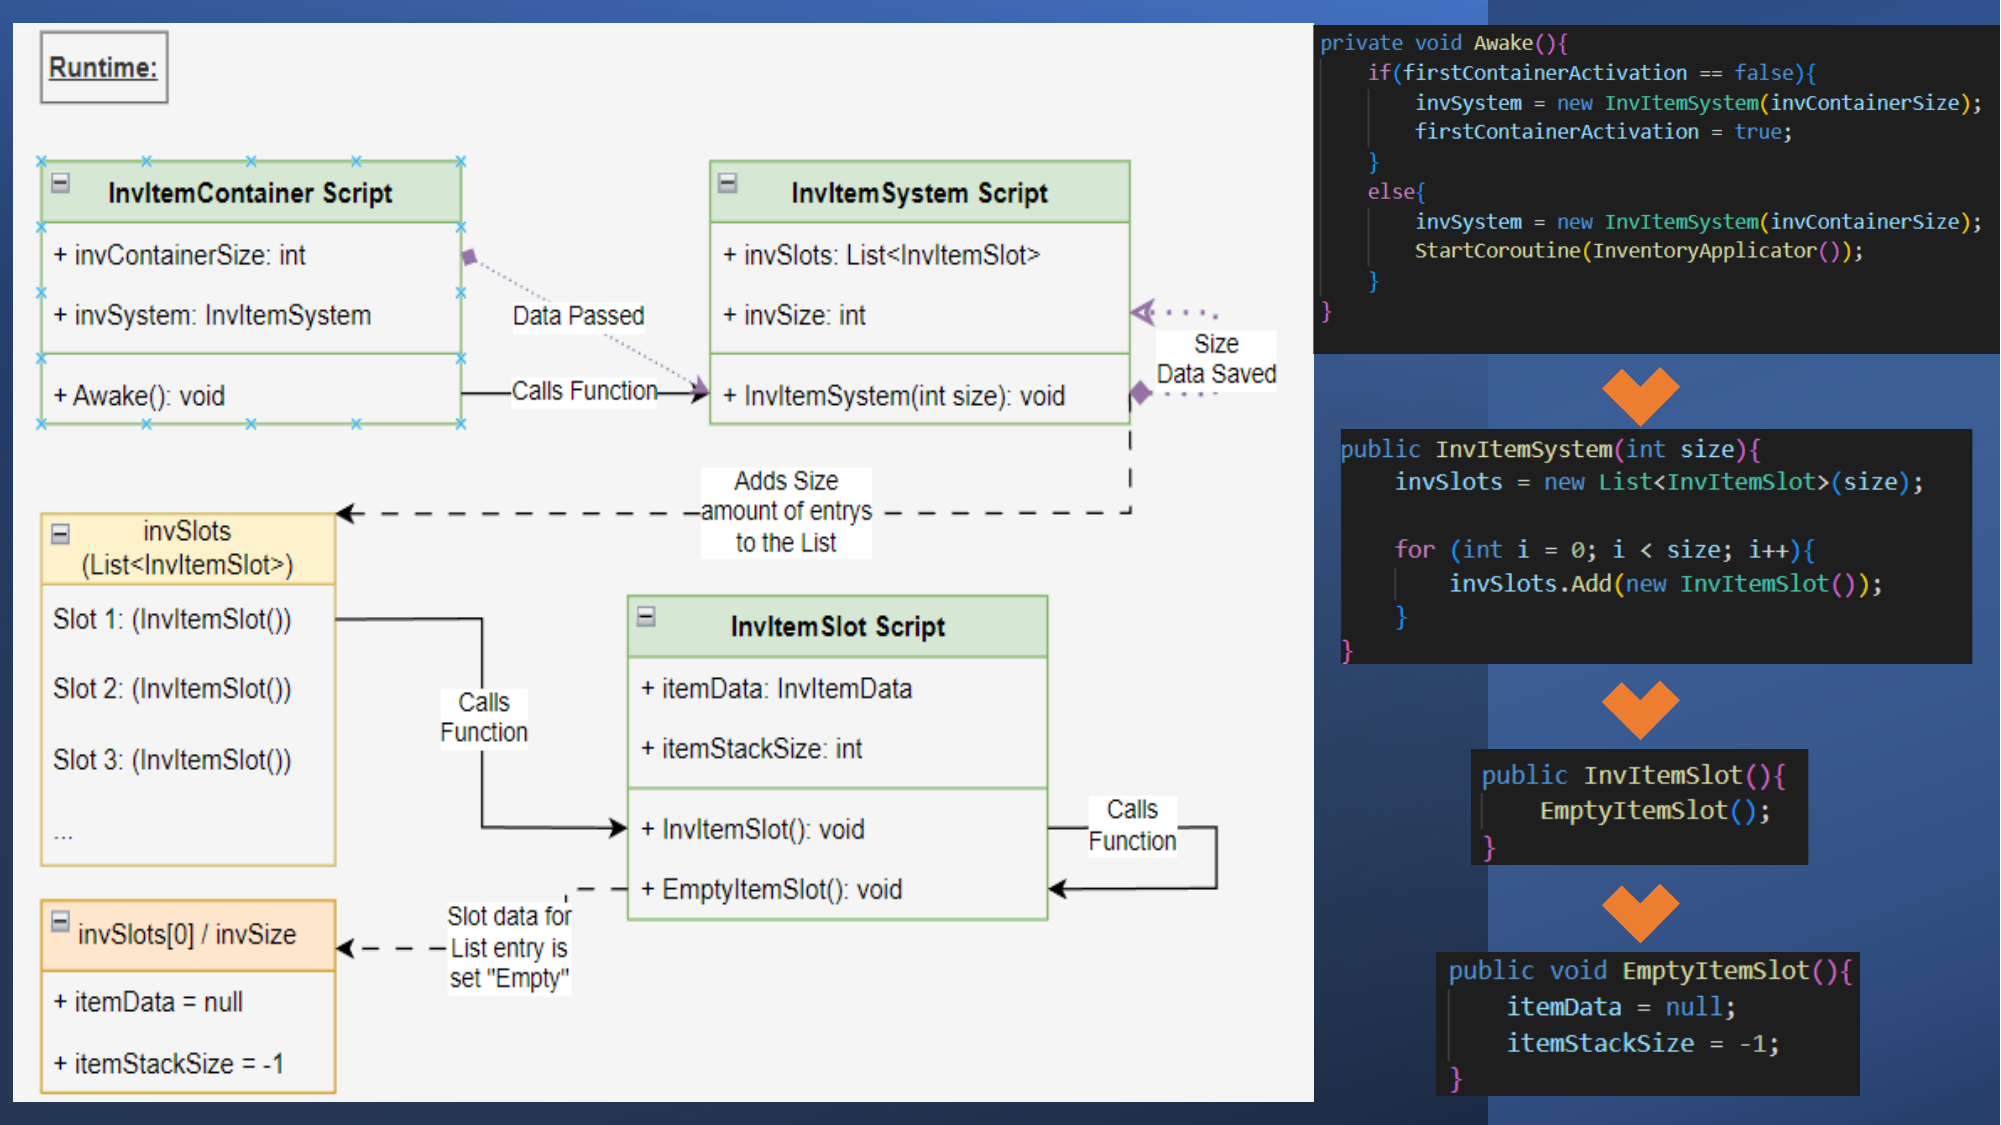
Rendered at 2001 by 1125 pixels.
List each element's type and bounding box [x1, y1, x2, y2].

text_box [1602, 367, 1681, 427]
text_box [1489, 0, 2000, 25]
picture [1340, 429, 1973, 664]
picture [1313, 25, 2000, 354]
picture [1471, 749, 1809, 865]
picture [1436, 952, 1860, 1096]
text_box [0, 321, 2000, 1125]
text_box [0, 0, 1489, 321]
text_box [1601, 680, 1680, 741]
list [13, 23, 1314, 1102]
text_box [1601, 883, 1680, 944]
